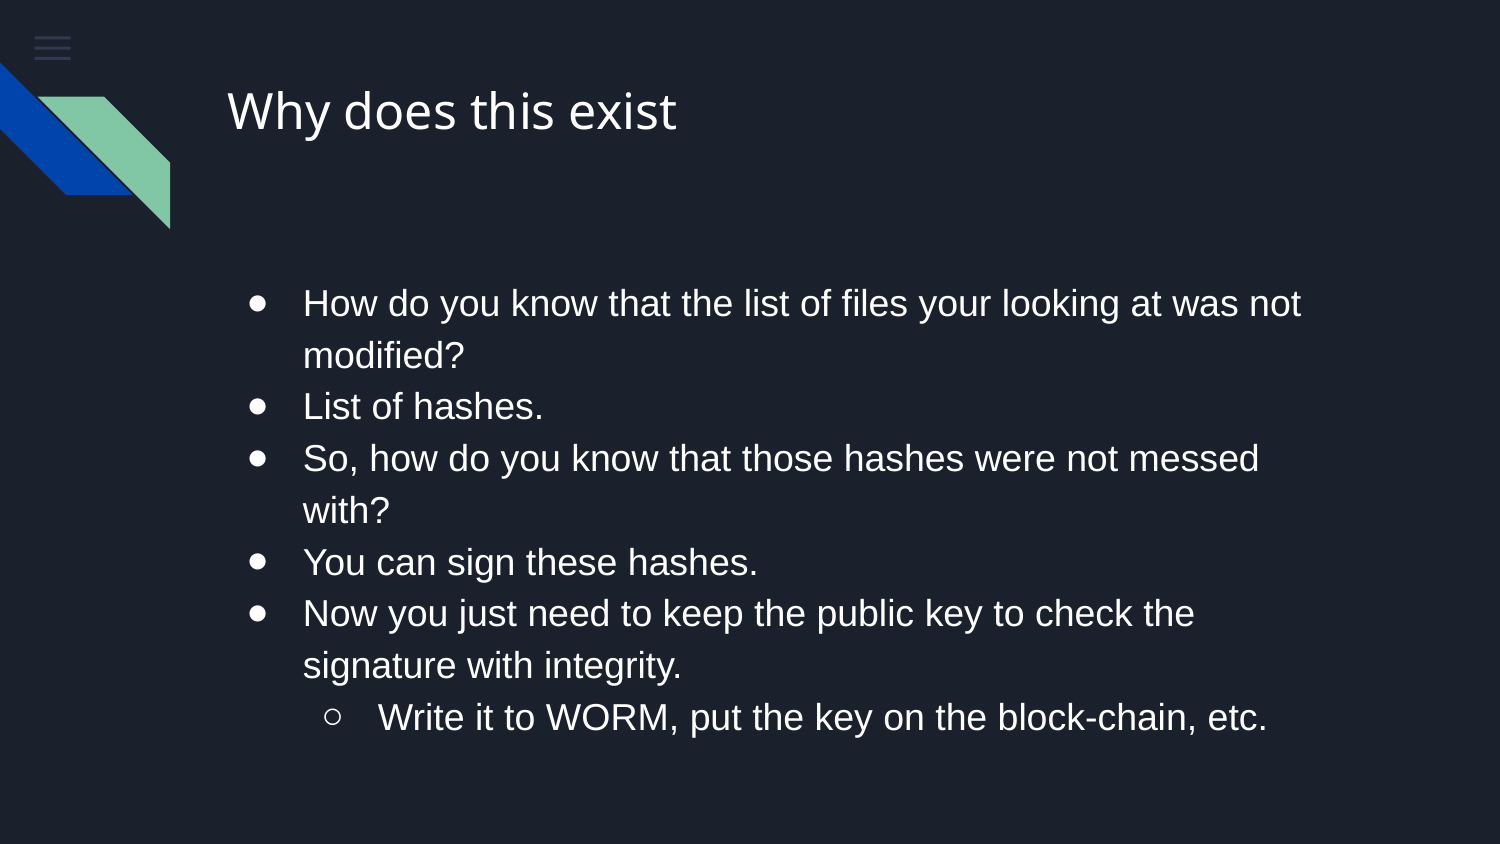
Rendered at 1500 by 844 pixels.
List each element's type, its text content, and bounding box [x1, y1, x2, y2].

list How do you know that the list of files your looking at was not modified? List of hashes. So, how do you know that those hashes were not messed with? You can sign these hashes. Now you just need to keep the public key to check the signature with integrity. Write it to WORM, put the key on the block-chain, etc. [212, 257, 1368, 735]
title Why does this exist [212, 64, 1368, 215]
